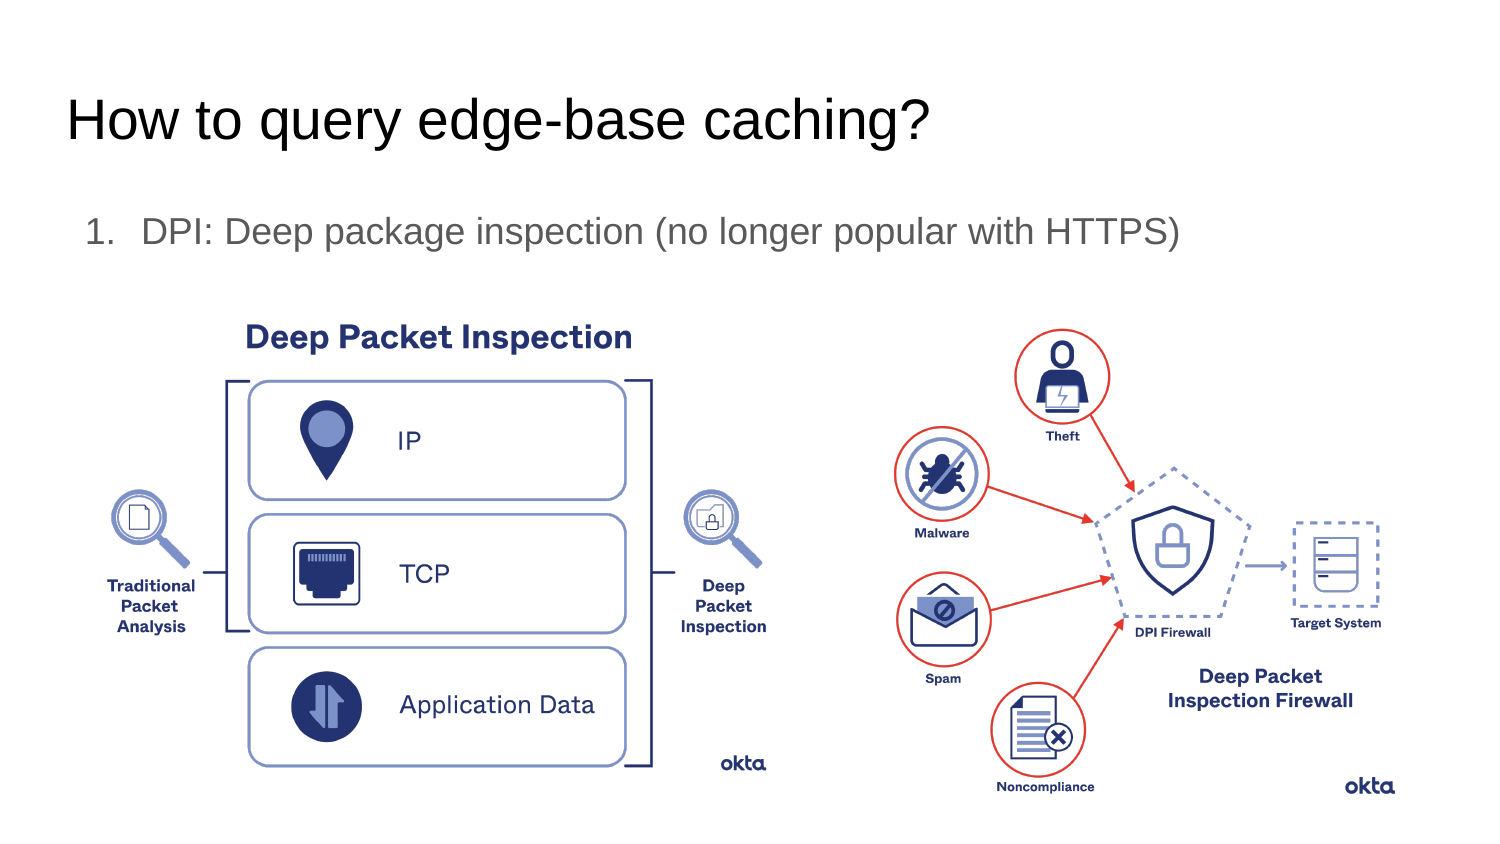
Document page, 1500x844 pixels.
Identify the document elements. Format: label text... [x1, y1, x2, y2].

picture [858, 311, 1419, 815]
picture [88, 296, 790, 790]
title How to query edge-base caching? [51, 72, 1449, 167]
list DPI: Deep package inspection (no longer popular with HTTPS) [51, 189, 1449, 750]
